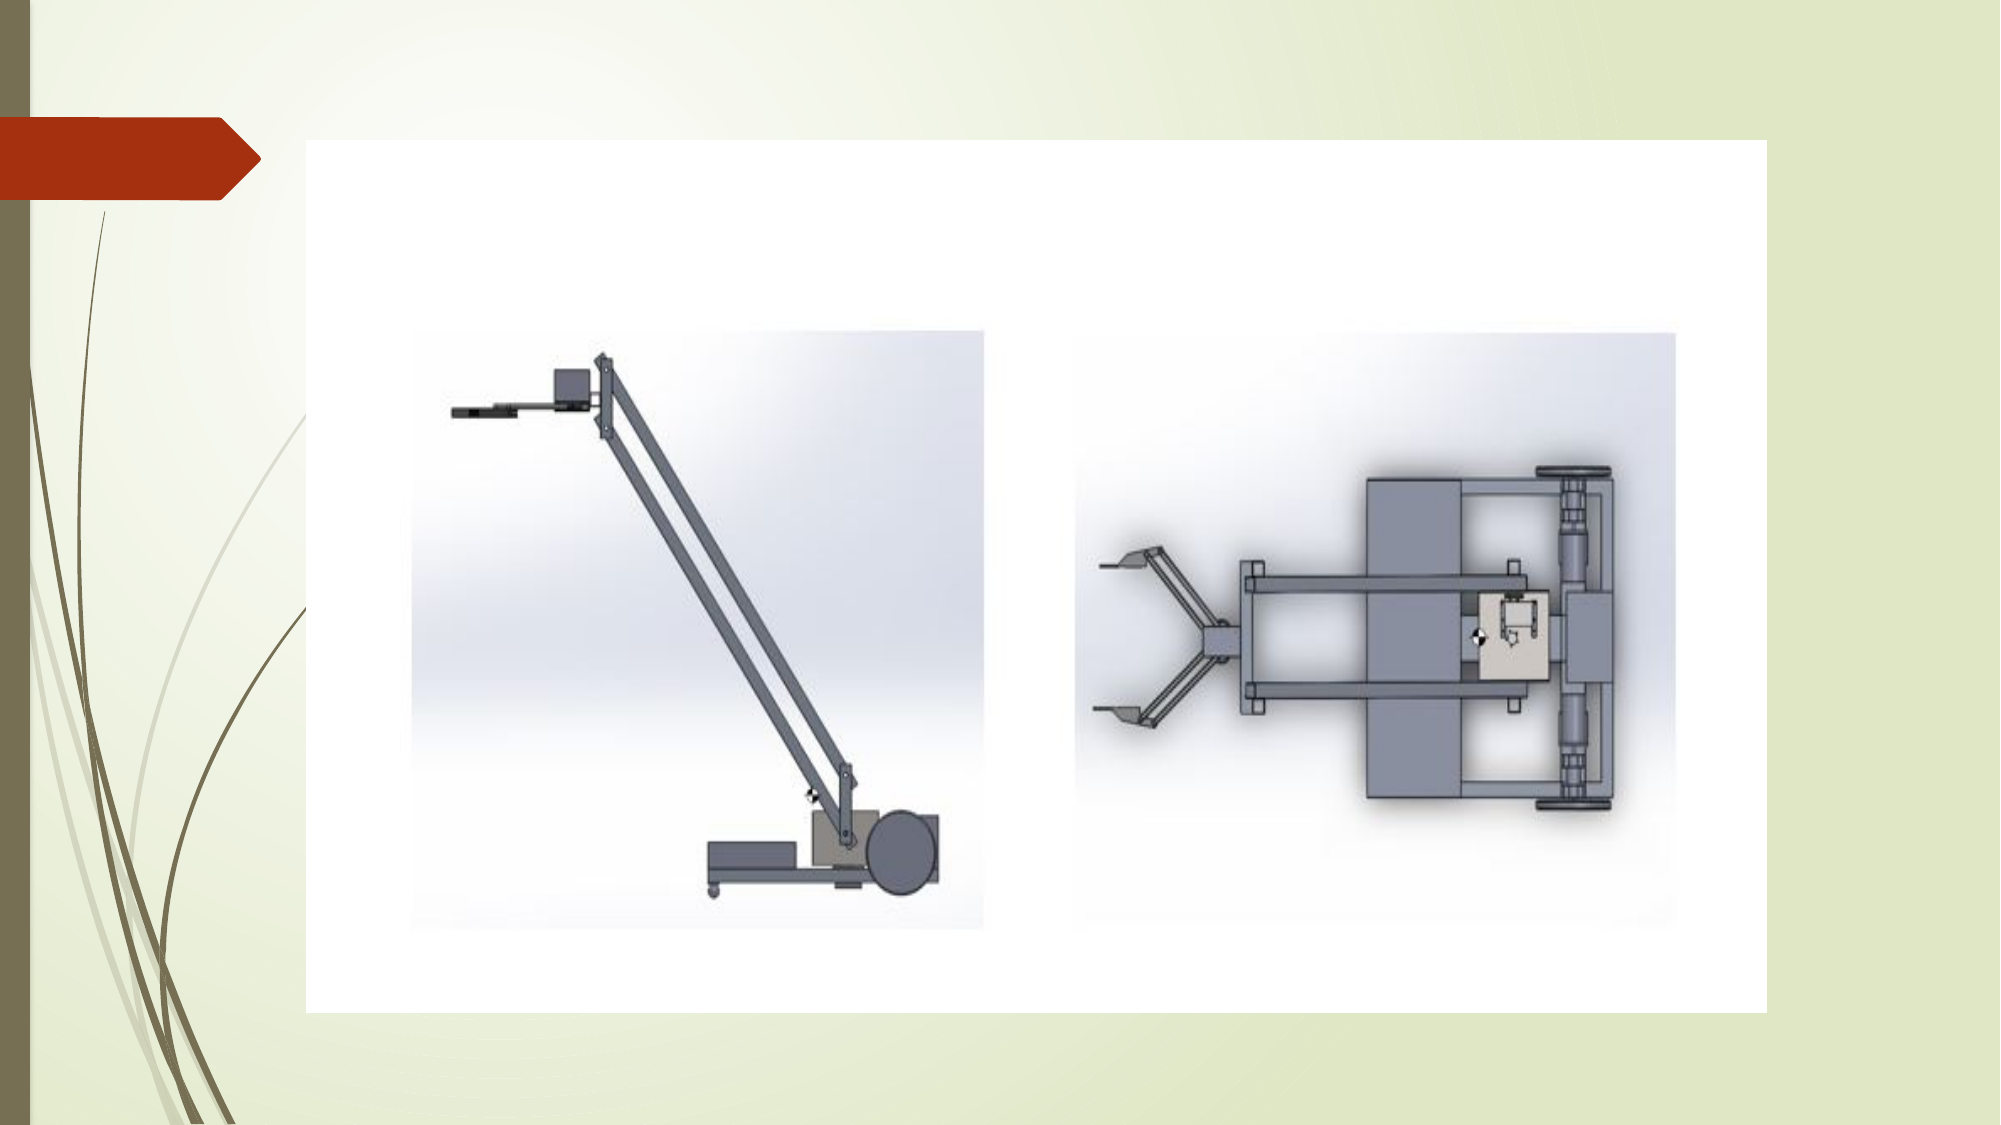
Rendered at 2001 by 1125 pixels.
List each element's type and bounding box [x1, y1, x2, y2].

list [305, 140, 1768, 1013]
